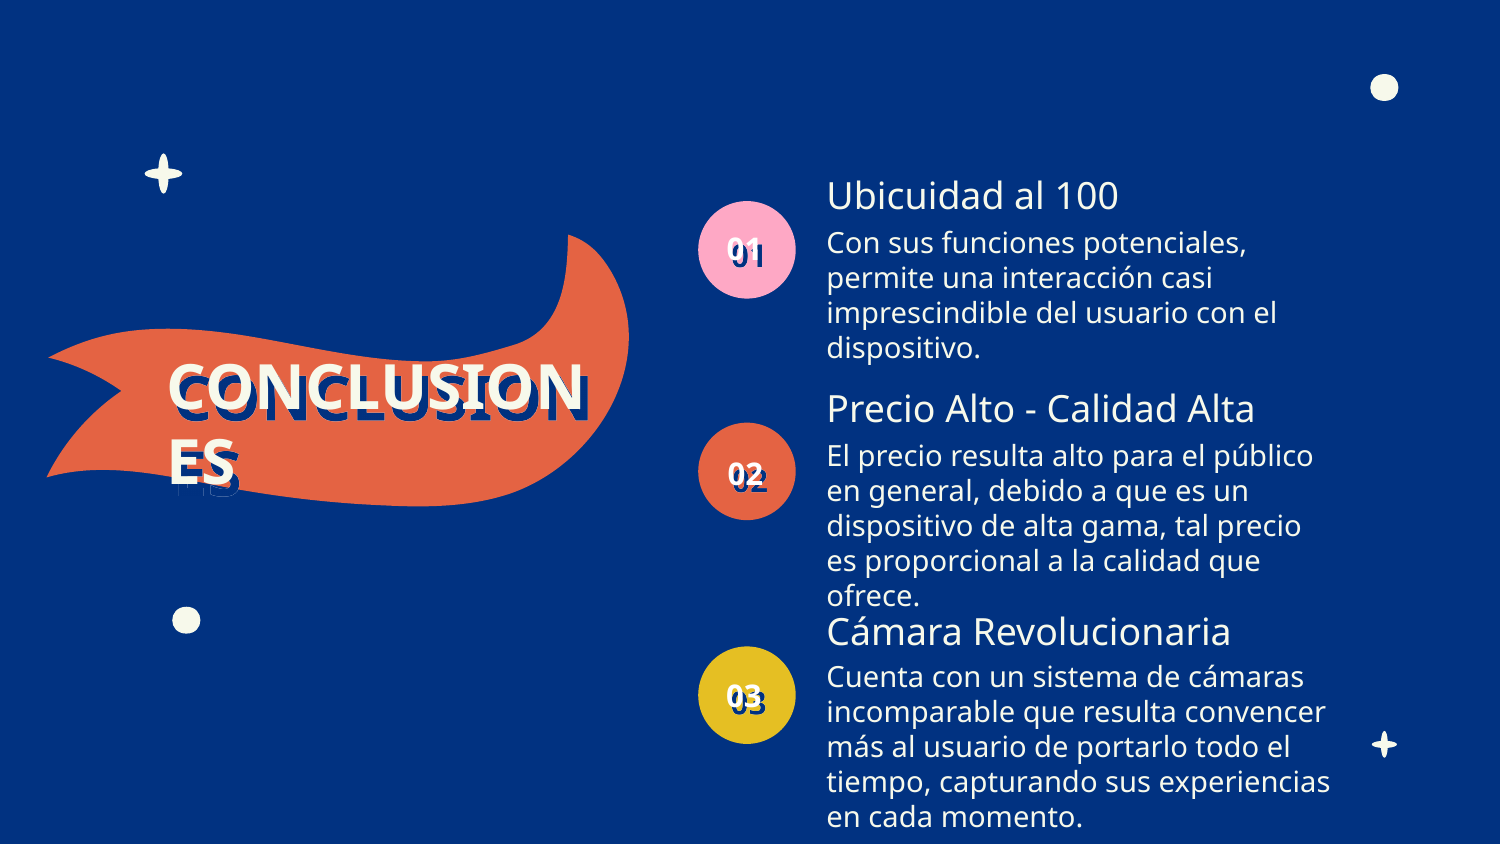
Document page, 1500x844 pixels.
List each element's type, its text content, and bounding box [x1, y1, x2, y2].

subtitle Con sus funciones potenciales, permite una interacción casi imprescindible del usuario con el dispositivo. [811, 209, 1350, 354]
text_box [529, 234, 629, 403]
title 02 [705, 455, 786, 490]
subtitle Precio Alto - Calidad Alta [811, 362, 1350, 428]
text_box [46, 328, 260, 478]
text_box [144, 153, 183, 194]
subtitle El precio resulta alto para el público en general, debido a que es un dispositivo de alta gama, tal precio es proporcional a la calidad que ofrece. [811, 428, 1350, 586]
text_box [698, 201, 796, 299]
text_box [698, 646, 796, 744]
title CONCLUSIONES [151, 338, 607, 506]
subtitle Cuenta con un sistema de cámaras incomparable que resulta convencer más al usuario de portarlo todo el tiempo, capturando sus experiencias en cada momento. [811, 643, 1350, 828]
text_box [172, 606, 201, 634]
title 03 [704, 678, 784, 713]
subtitle Cámara Revolucionaria [811, 585, 1334, 651]
text_box [1371, 730, 1397, 758]
text_box [1370, 74, 1399, 101]
subtitle Ubicuidad al 100 [811, 150, 1165, 215]
title 01 [705, 231, 785, 266]
text_box [698, 422, 796, 521]
